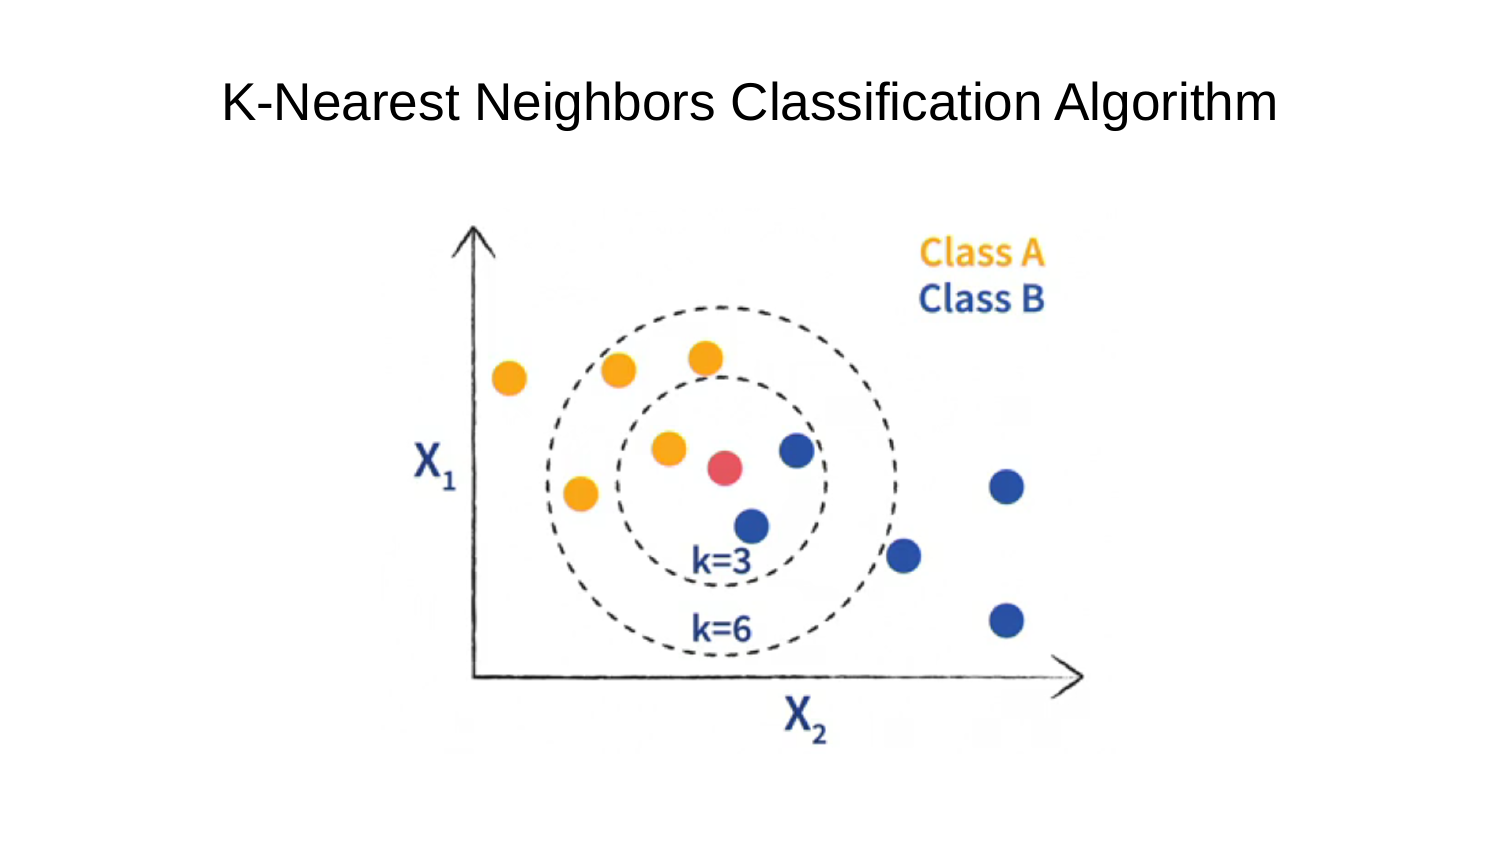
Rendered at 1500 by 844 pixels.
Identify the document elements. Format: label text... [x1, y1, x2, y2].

title K-Nearest Neighbors Classification Algorithm [51, 52, 1449, 147]
picture [381, 207, 1119, 754]
